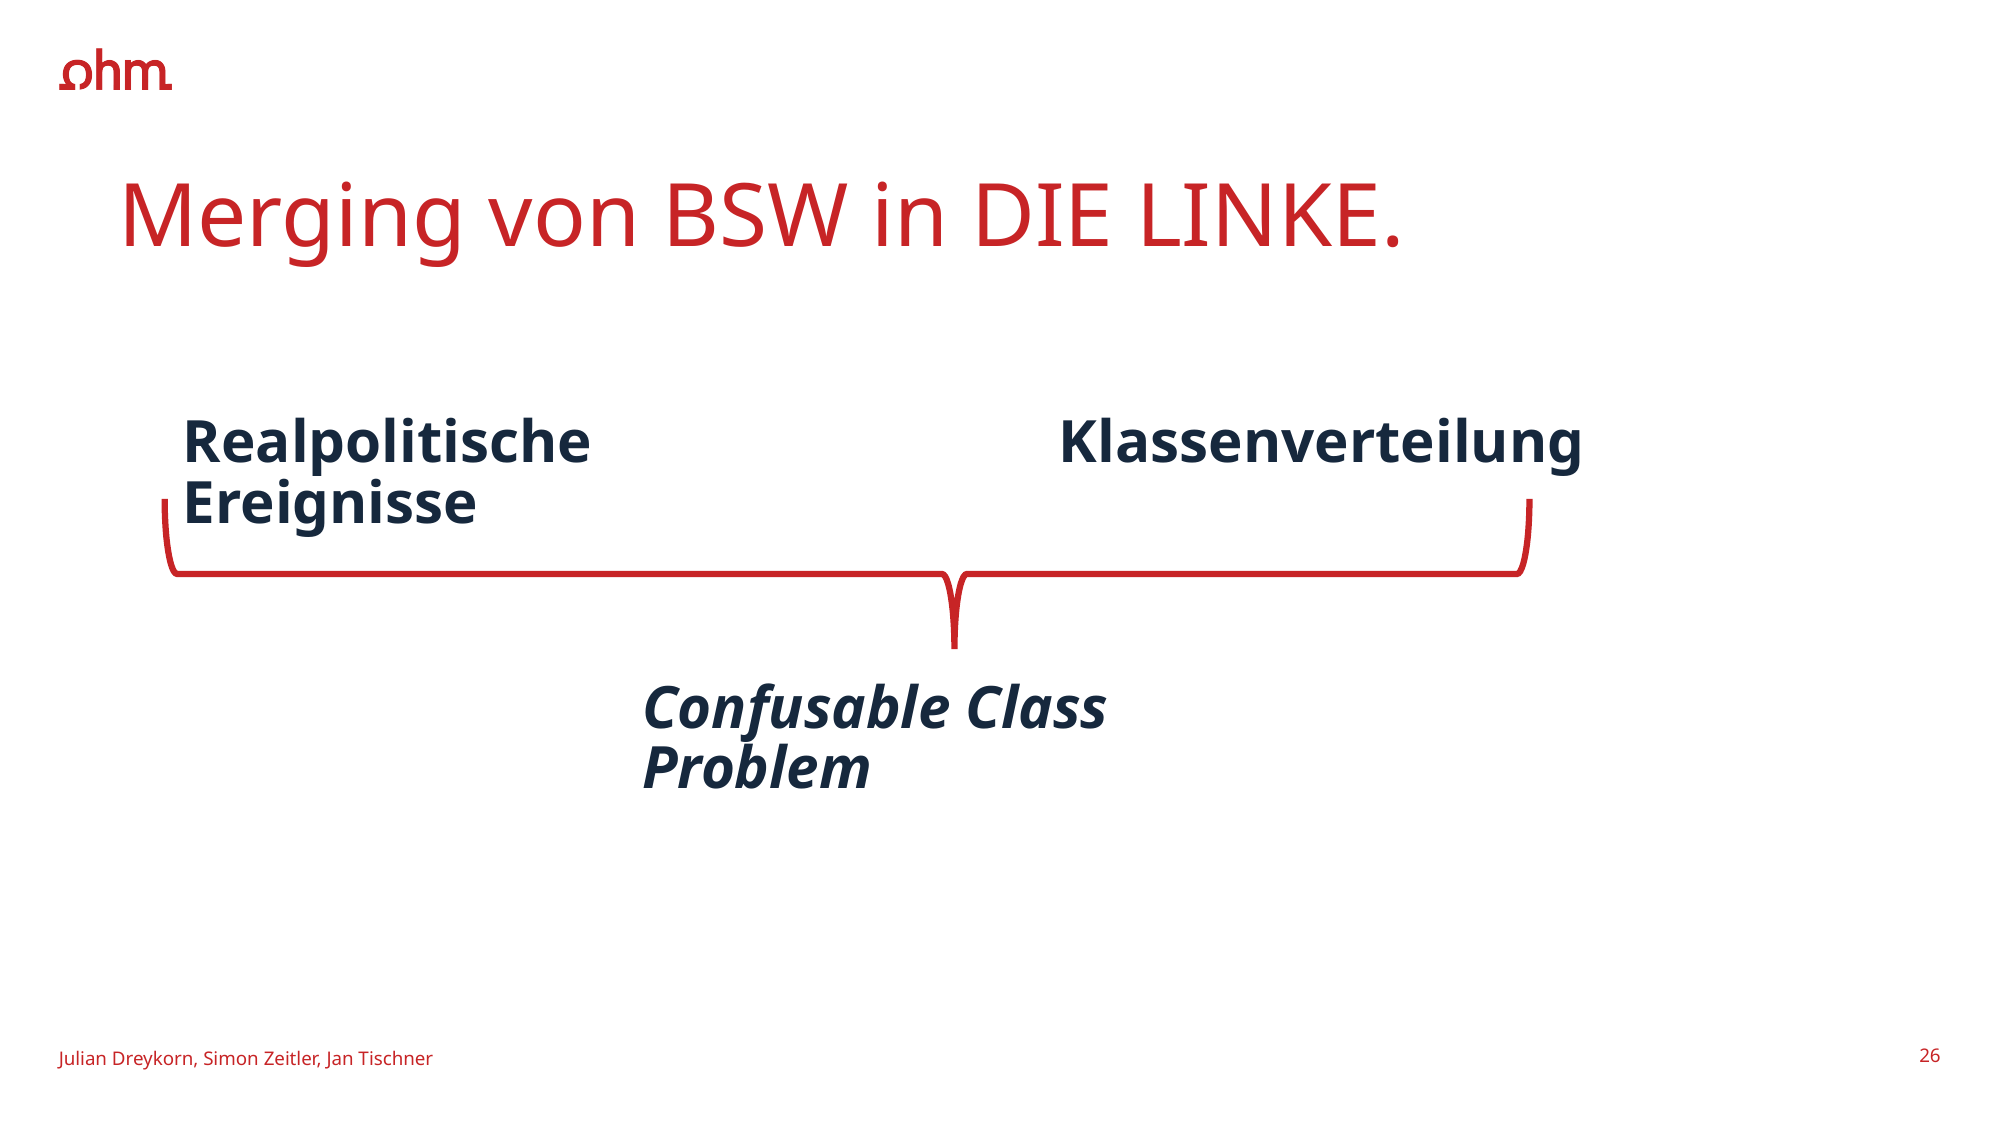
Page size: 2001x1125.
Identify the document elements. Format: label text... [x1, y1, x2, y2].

text_box [164, 498, 1531, 650]
text_box Merging von BSW in DIE LINKE. [118, 177, 2000, 264]
text_box Klassenverteilung [1059, 413, 1623, 476]
text_box Confusable Class Problem [642, 679, 1267, 742]
text_box Realpolitische Ereignisse [182, 413, 809, 476]
text_box 26 [1827, 1046, 1941, 1070]
picture [59, 48, 172, 90]
text_box Julian Dreykorn, Simon Zeitler, Jan Tischner [58, 1046, 1536, 1069]
